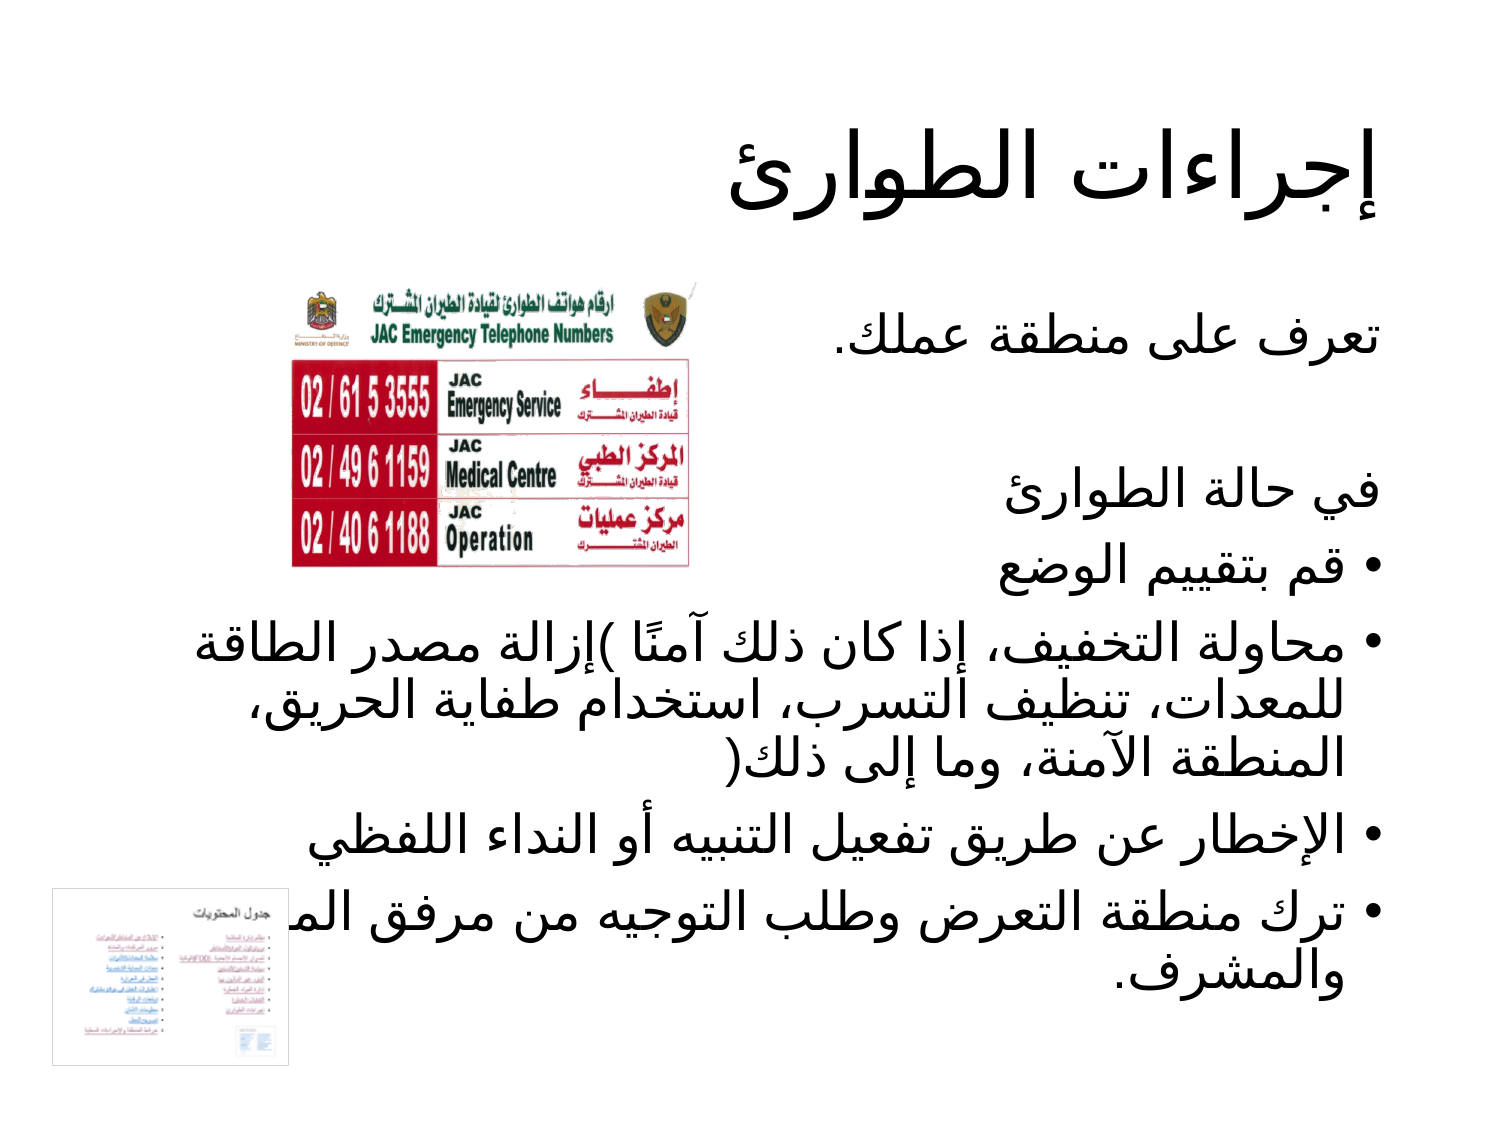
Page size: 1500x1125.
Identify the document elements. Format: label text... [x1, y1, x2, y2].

list تعرف على منطقة عملك. في حالة الطوارئ قم بتقييم الوضع محاولة التخفيف، إذا كان ذلك آمنًا )إزالة مصدر الطاقة للمعدات، تنظيف التسرب، استخدام طفاية الحريق، المنطقة الآمنة، وما إلى ذلك( الإخطار عن طريق تفعيل التنبيه أو النداء اللفظي ترك منطقة التعرض وطلب التوجيه من مرفق المضيف والمشرف. [103, 299, 1397, 1014]
picture [53, 889, 288, 1065]
title إجراءات الطوارئ [103, 59, 1397, 278]
picture [287, 282, 697, 572]
